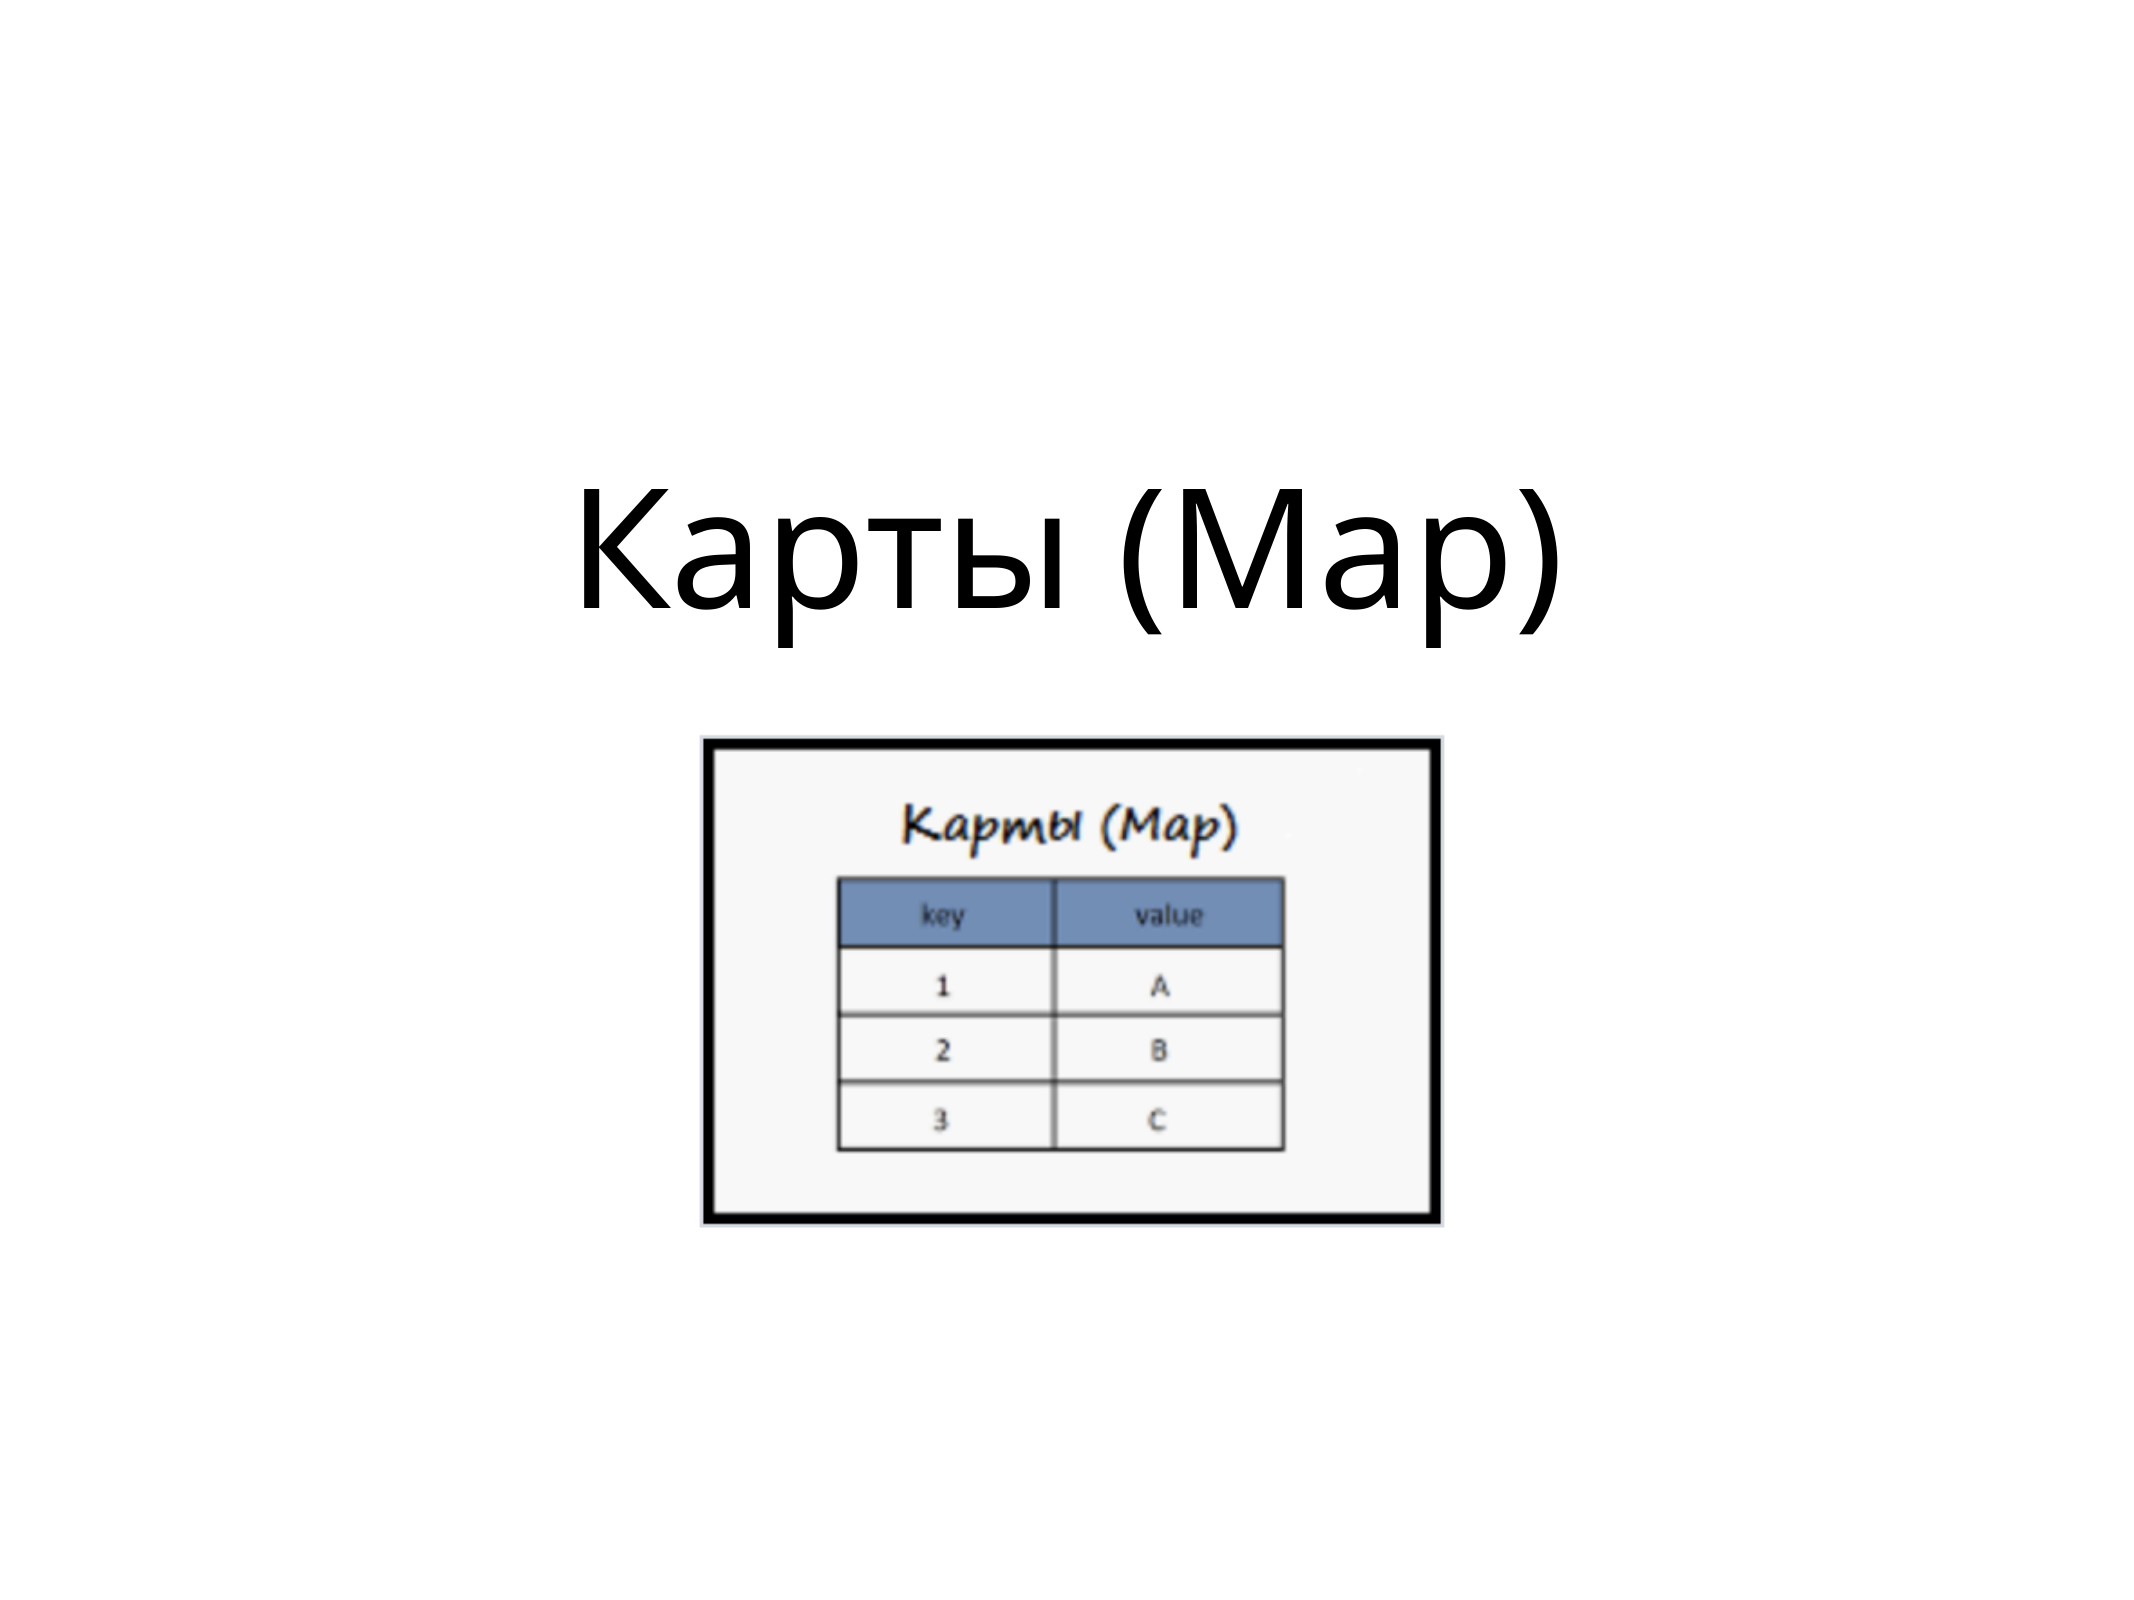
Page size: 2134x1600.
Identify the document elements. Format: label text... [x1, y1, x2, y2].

title Карты (Map) [207, 108, 1926, 651]
picture [663, 703, 1470, 1246]
